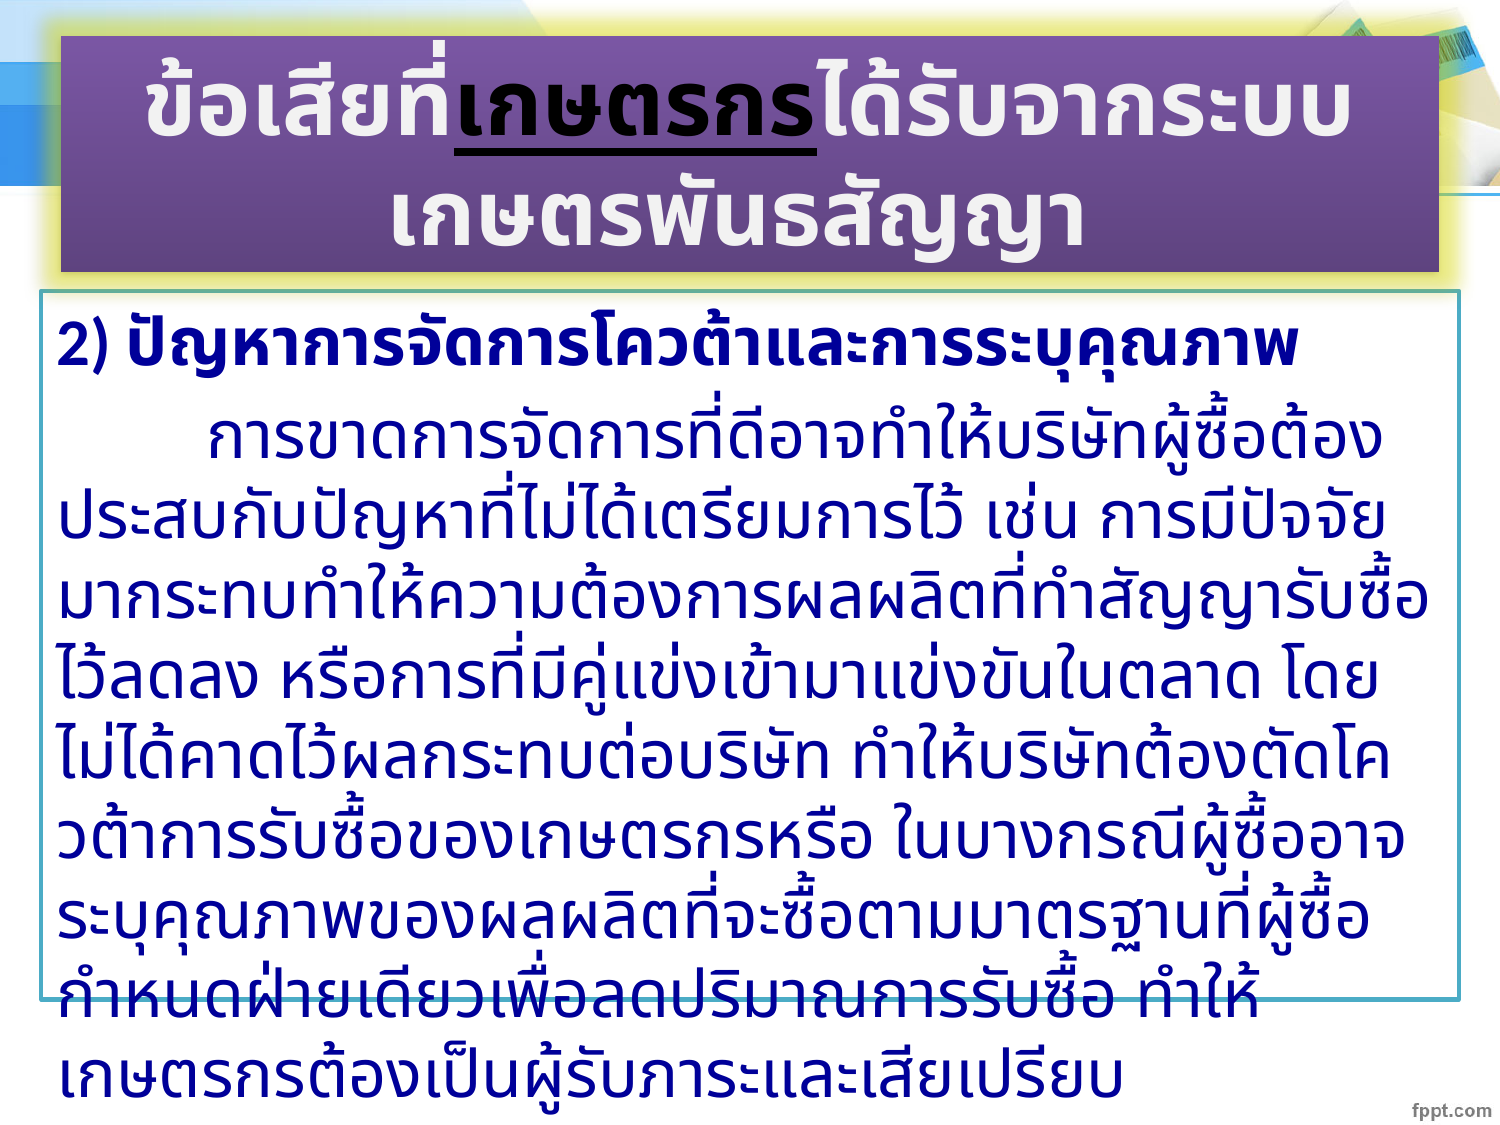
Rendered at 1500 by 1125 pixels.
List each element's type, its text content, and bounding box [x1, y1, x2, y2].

text_box ข้อเสียที่เกษตรกรได้รับจากระบบเกษตรพันธสัญญา [61, 36, 1439, 272]
text_box 2) ปัญหาการจัดการโควต้าและการระบุคุณภาพ การขาดการจัดการที่ดีอาจทำให้บริษัทผู้ซื้อต้องประสบกับปัญหาที่ไม่ได้เตรียมการไว้ เช่น การมีปัจจัยมากระทบทำให้ความต้องการผลผลิตที่ทำสัญญารับซื้อไว้ลดลง หรือการที่มีคู่แข่งเข้ามาแข่งขันในตลาด โดยไม่ได้คาดไว้ผลกระทบต่อบริษัท ทำให้บริษัทต้องตัดโควต้าการรับซื้อของเกษตรกรหรือ ในบางกรณีผู้ซื้ออาจระบุคุณภาพของผลผลิตที่จะซื้อตามมาตรฐานที่ผู้ซื้อกำหนดฝ่ายเดียวเพื่อลดปริมาณการรับซื้อ ทำให้เกษตรกรต้องเป็นผู้รับภาระและเสียเปรียบ [39, 295, 1461, 1002]
picture [0, 0, 1500, 1125]
